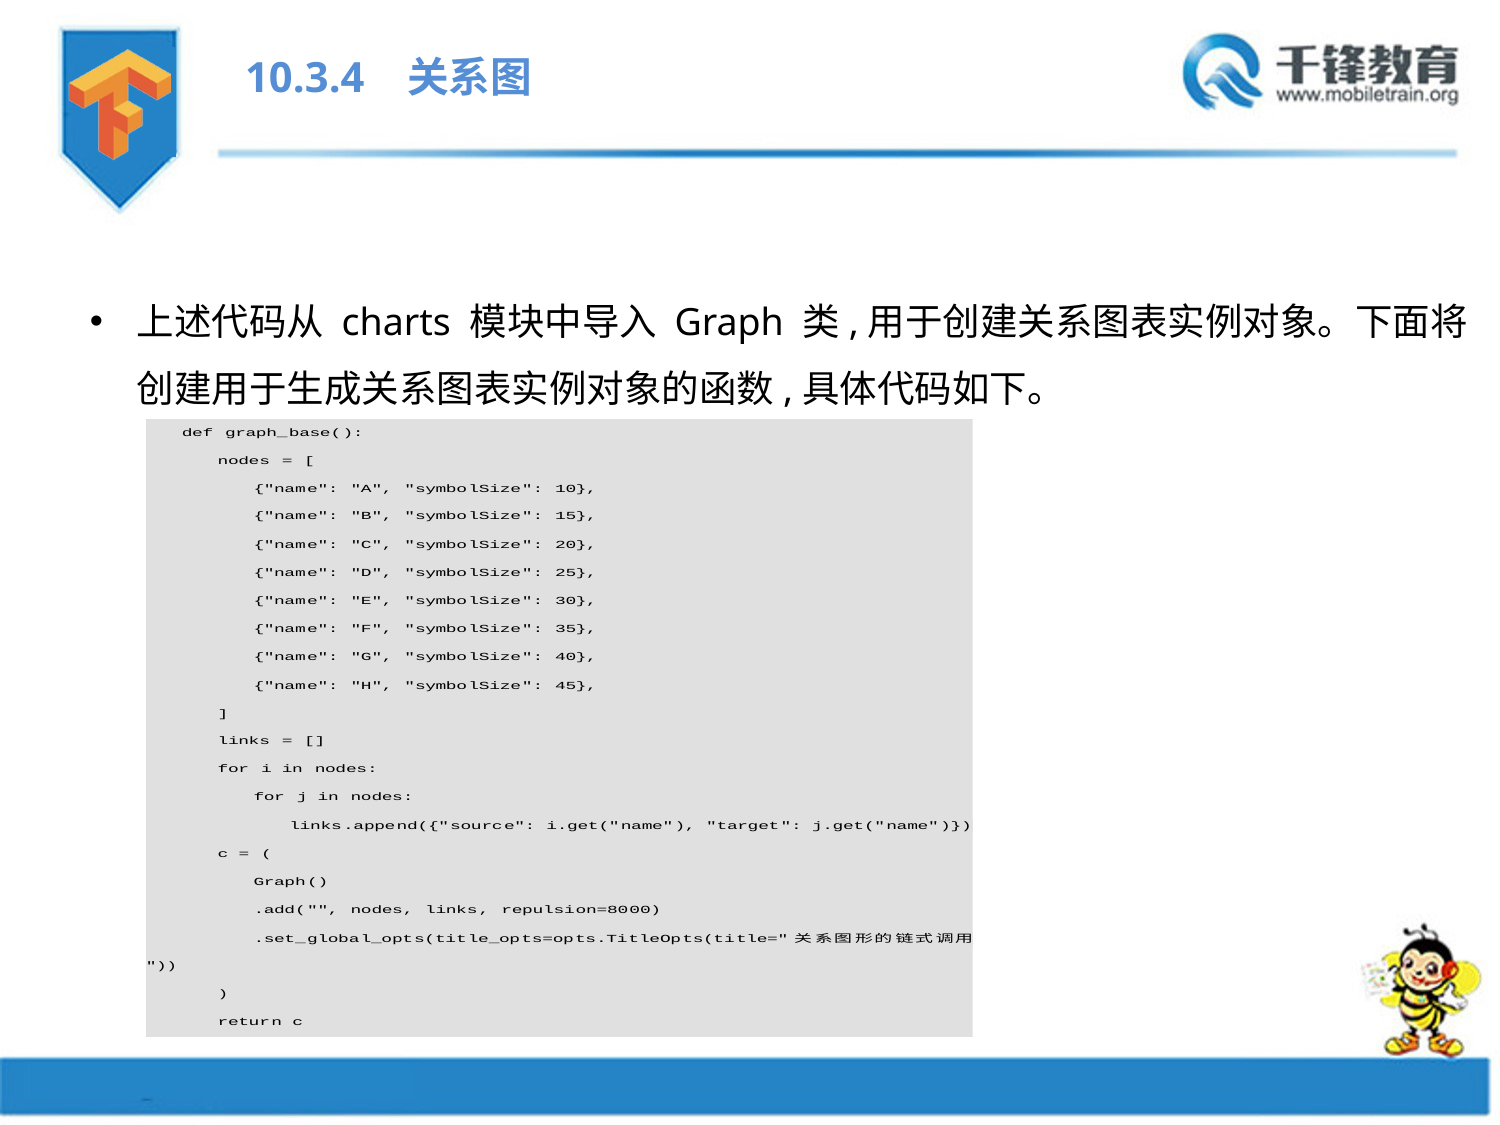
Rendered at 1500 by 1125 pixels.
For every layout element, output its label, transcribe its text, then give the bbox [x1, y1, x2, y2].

picture [0, 418, 1500, 1125]
picture [0, 0, 1500, 267]
text_box 上述代码从 charts 模块中导入 Graph 类,用于创建关系图表实例对象。下面将创建用于生成关系图表实例对象的函数,具体代码如下。 [0, 267, 1500, 418]
text_box 10.3.4 关系图 [230, 29, 1069, 122]
